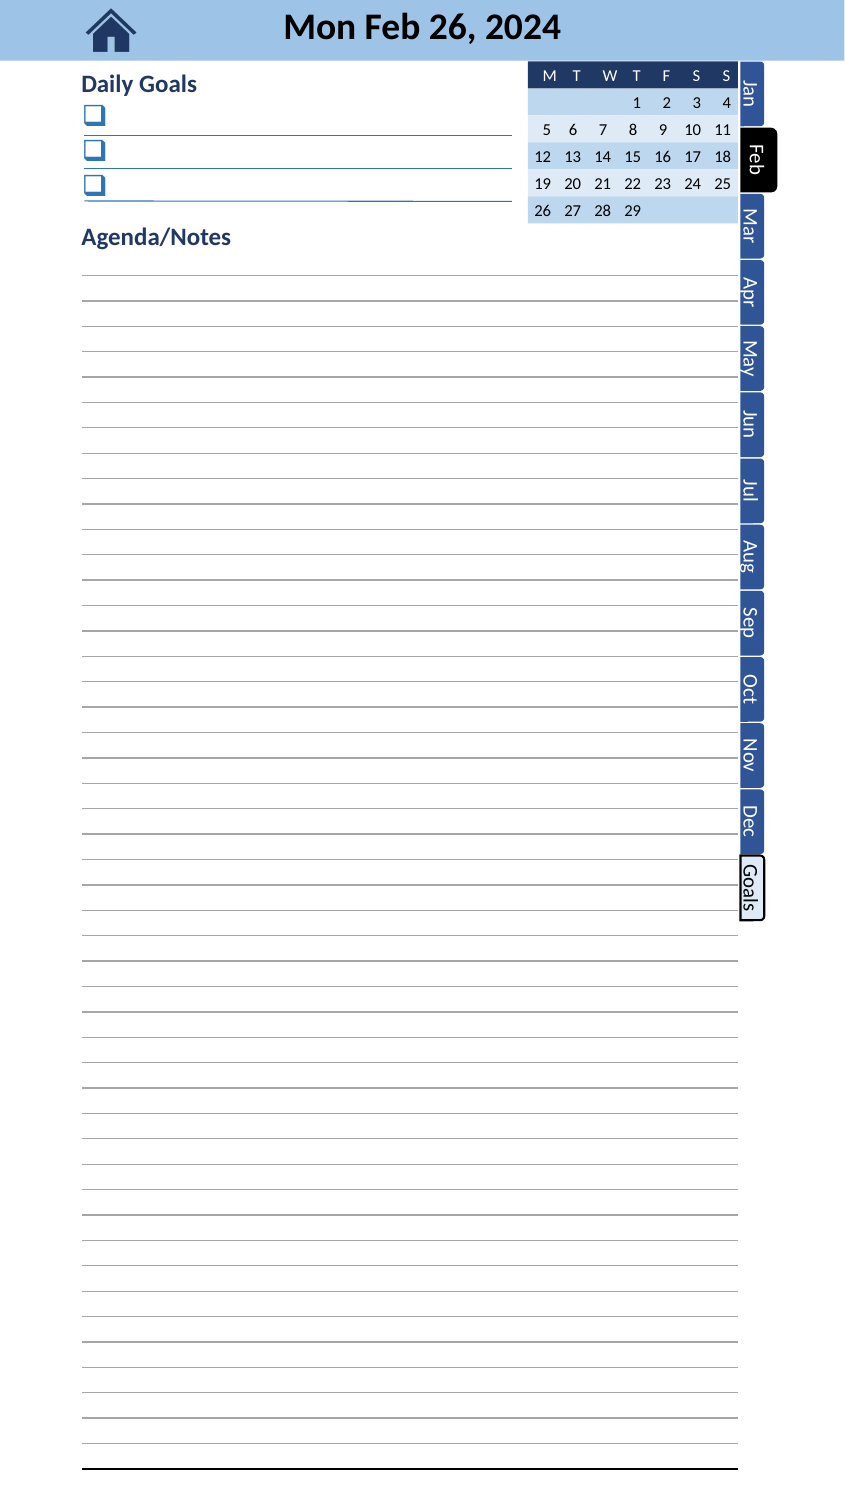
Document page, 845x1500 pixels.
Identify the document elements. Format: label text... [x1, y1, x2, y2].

picture [82, 1, 140, 59]
list Mon Feb 26, 2024 [190, 0, 655, 61]
